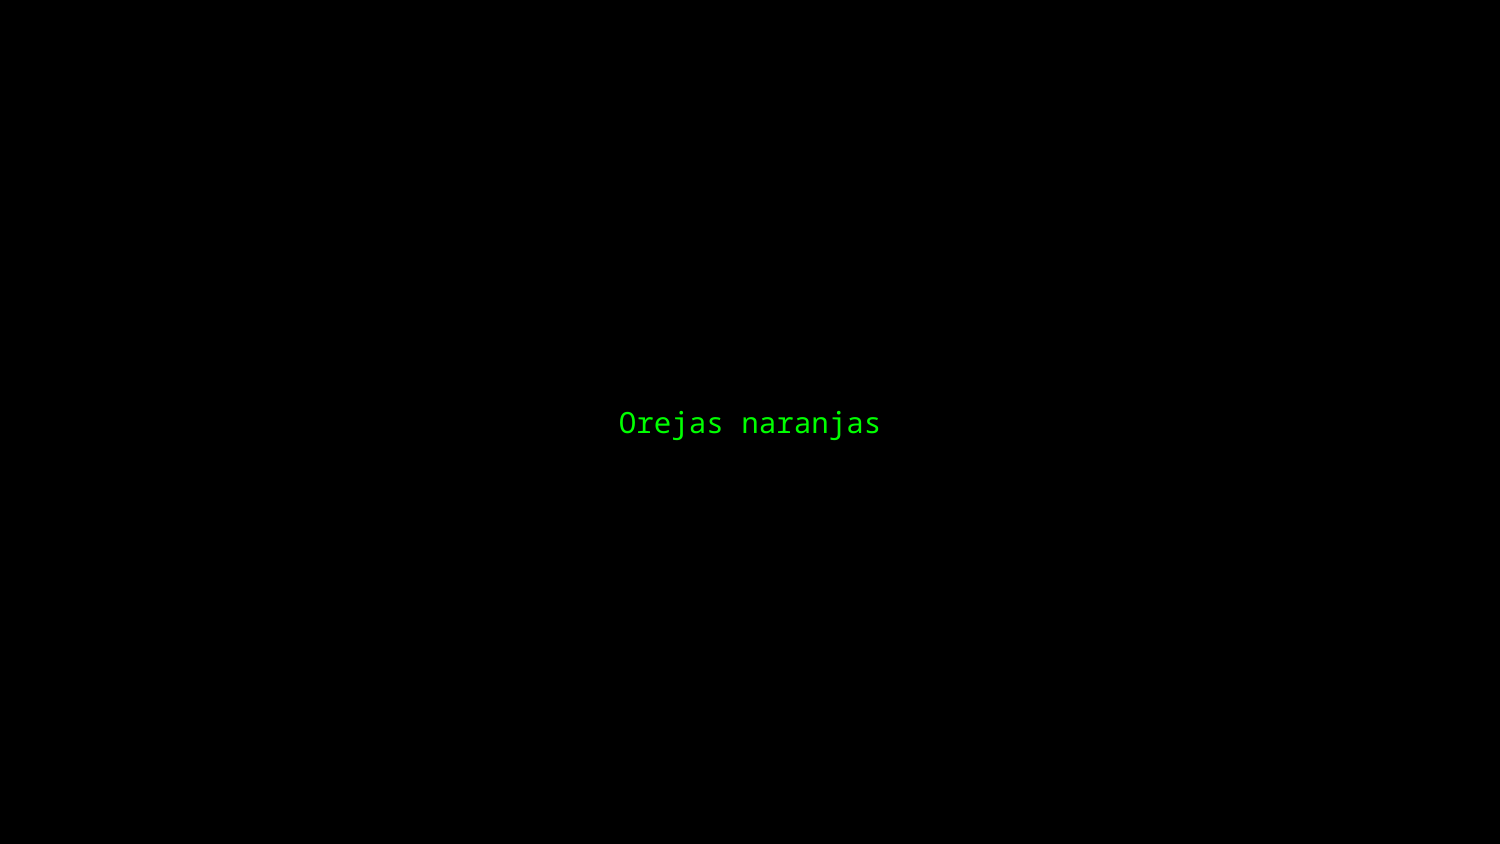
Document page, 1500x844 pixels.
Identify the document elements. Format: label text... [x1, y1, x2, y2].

text_box Orejas naranjas [503, 388, 996, 455]
